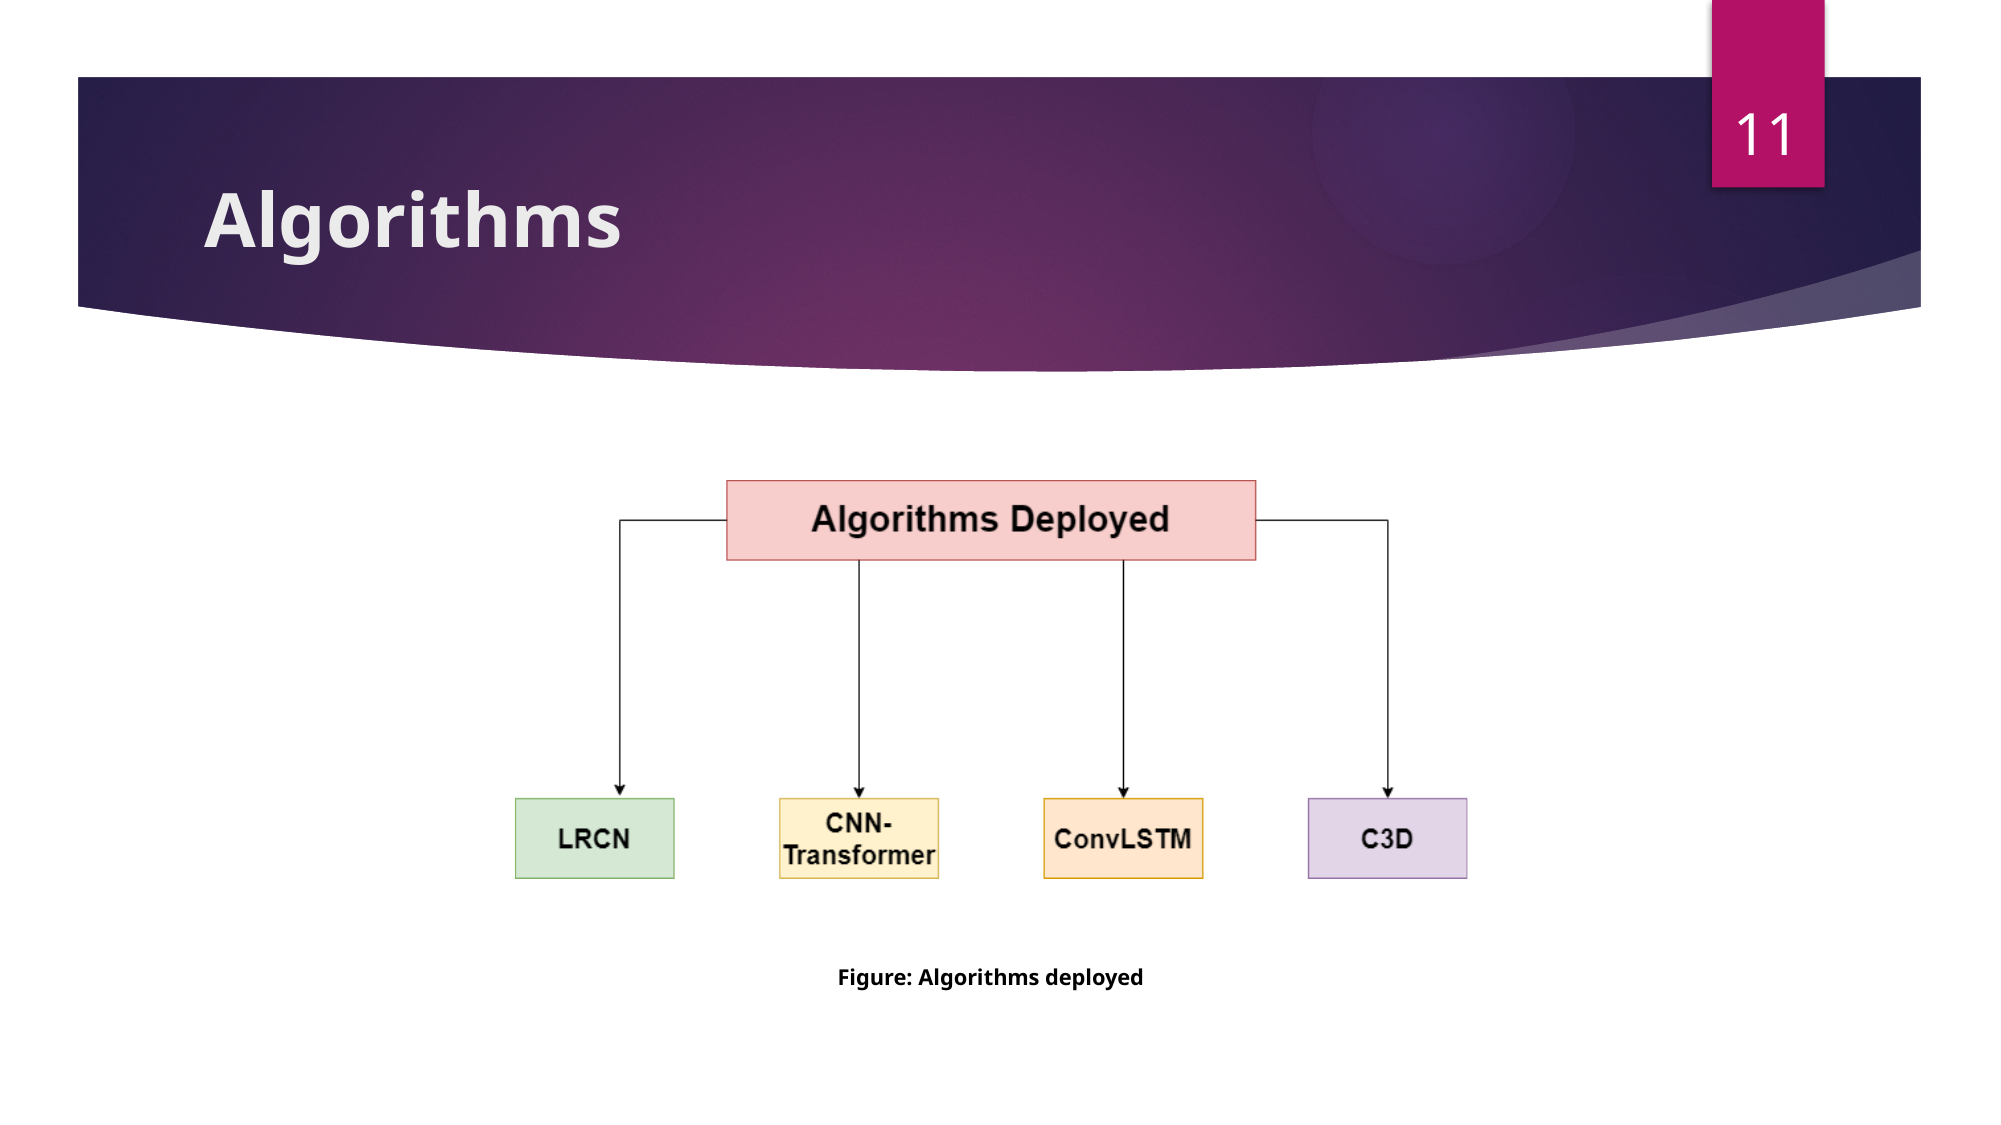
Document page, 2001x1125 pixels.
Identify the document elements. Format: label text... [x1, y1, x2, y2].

slide_number 11 [1698, 48, 1836, 175]
text_box Figure: Algorithms deployed [429, 956, 1553, 998]
title Algorithms [189, 159, 1627, 276]
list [514, 480, 1468, 879]
